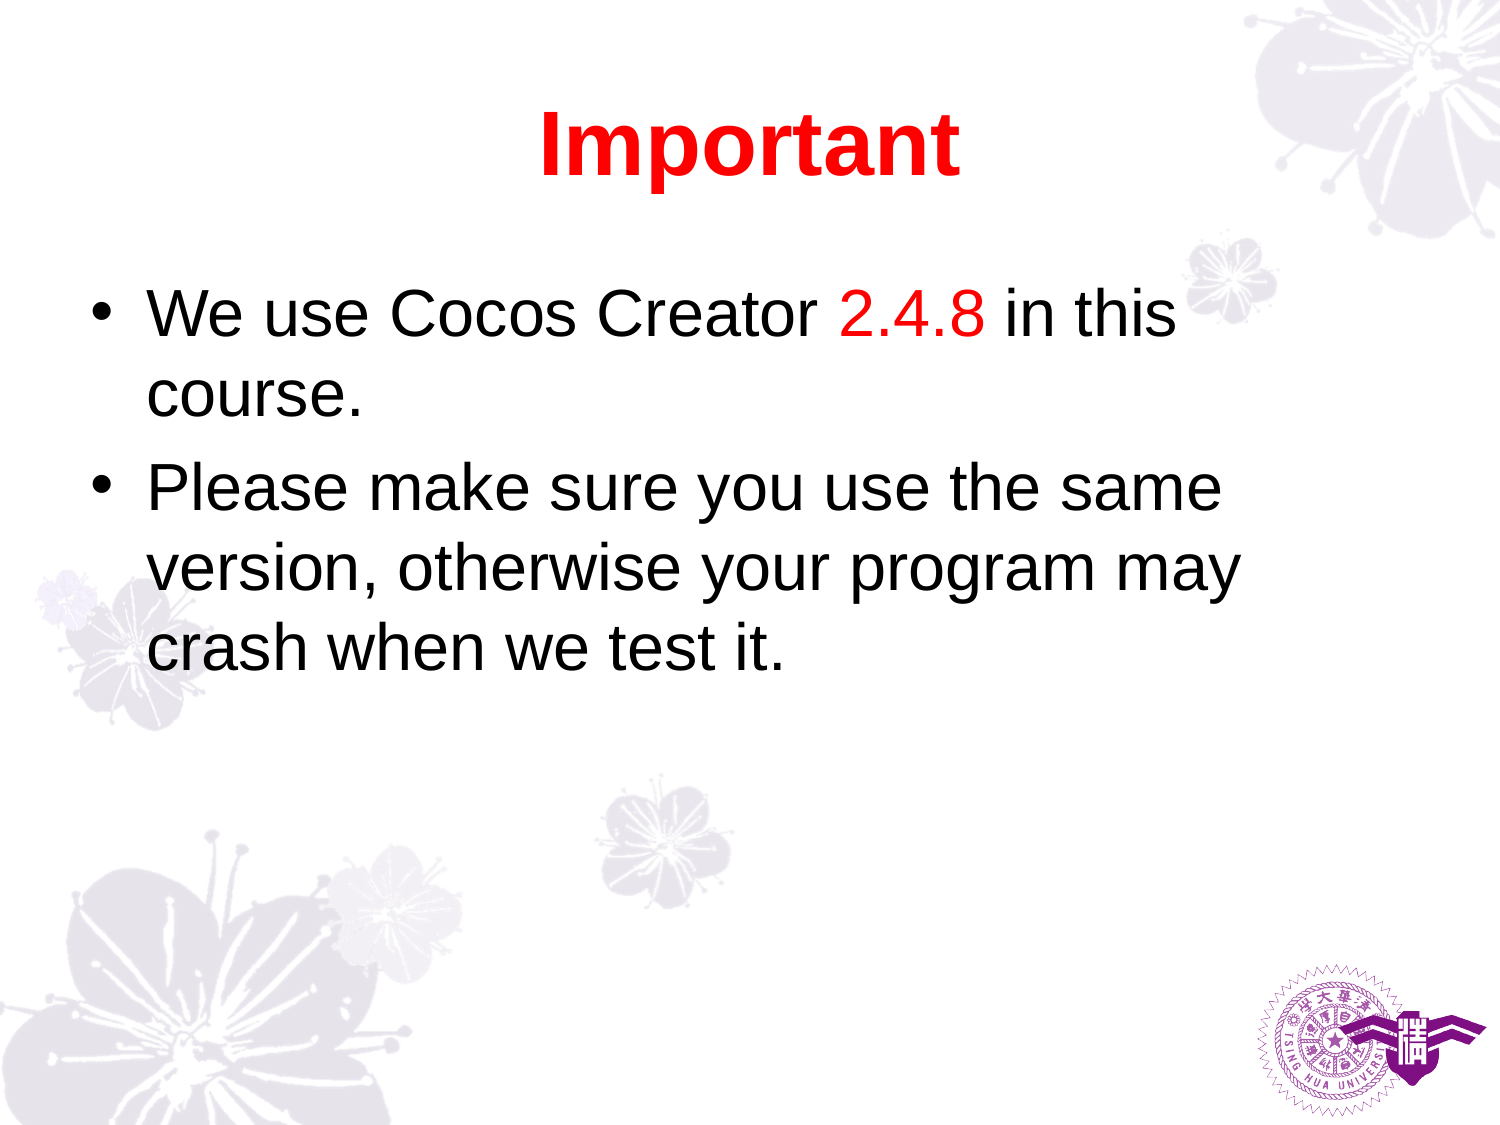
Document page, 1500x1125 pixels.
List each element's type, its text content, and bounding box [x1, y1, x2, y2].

list We use Cocos Creator 2.4.8 in this course. Please make sure you use the same version, otherwise your program may crash when we test it. [75, 262, 1425, 1005]
picture [0, 0, 1500, 1125]
title Important [75, 45, 1425, 233]
